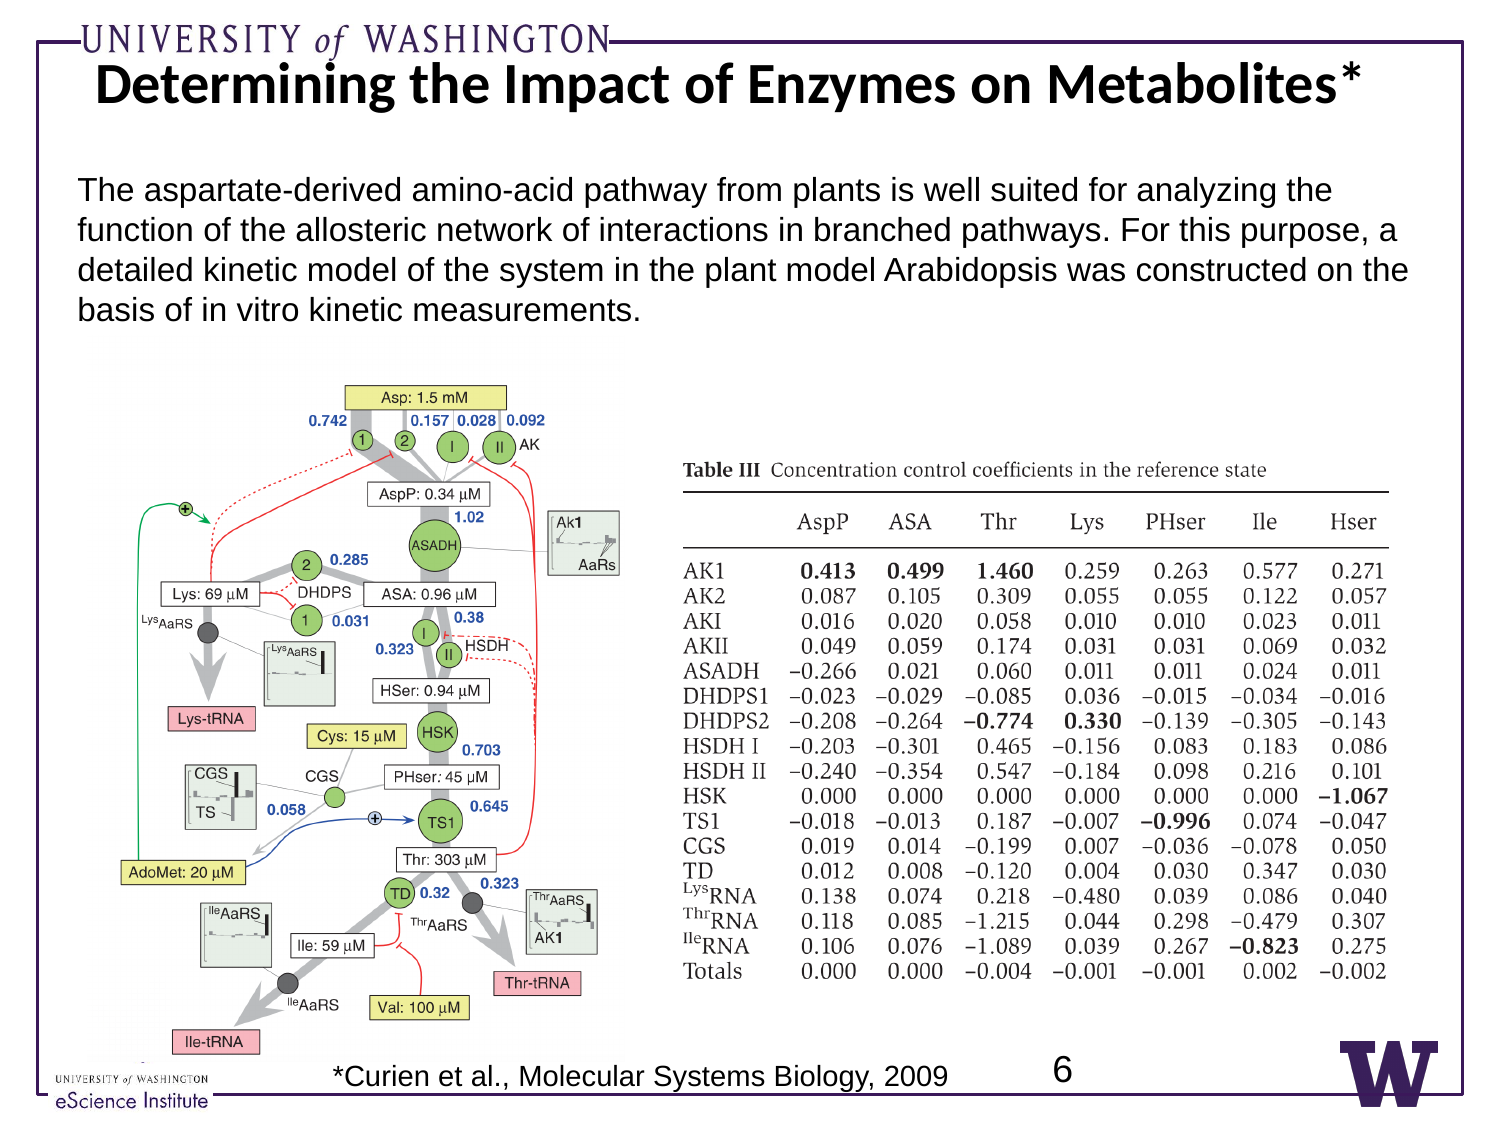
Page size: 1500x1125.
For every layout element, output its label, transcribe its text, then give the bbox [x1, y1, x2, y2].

picture [48, 280, 626, 1113]
slide_number 6 [1037, 1037, 1325, 1098]
picture [669, 449, 1399, 995]
picture [81, 24, 609, 37]
text_box ﻿The aspartate-derived amino-acid pathway from plants is well suited for analyzing the function of the allosteric network of interactions in branched pathways. For this purpose, a detailed kinetic model of the system in the plant model Arabidopsis was constructed on the basis of in vitro kinetic measurements. [62, 160, 1459, 336]
text_box *Curien et al., Molecular Systems Biology, 2009 [317, 1049, 967, 1100]
picture [1340, 1041, 1438, 1093]
picture [1340, 1096, 1438, 1107]
title Determining the Impact of Enzymes on Metabolites* [37, 37, 1425, 175]
